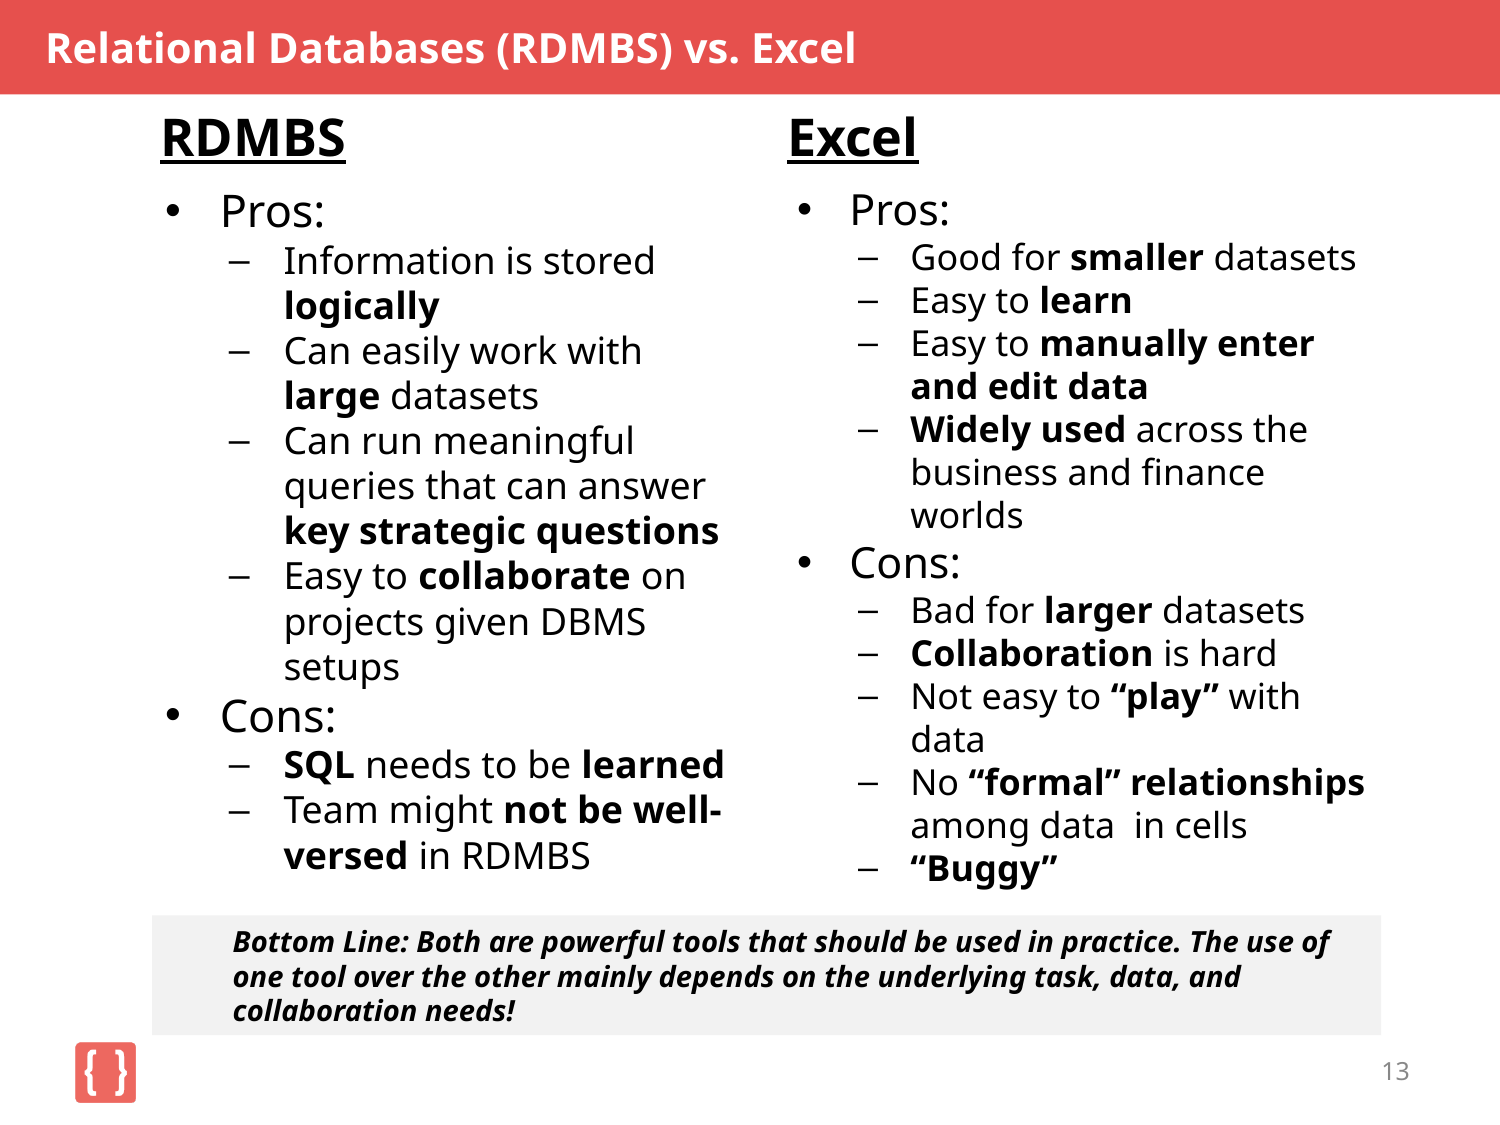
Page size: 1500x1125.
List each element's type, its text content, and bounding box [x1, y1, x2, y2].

picture [75, 1042, 136, 1103]
slide_number 13 [1074, 1042, 1425, 1103]
title Relational Databases (RDMBS) vs. Excel [0, 0, 1500, 95]
text_box Pros: Good for smaller datasets Easy to learn Easy to manually enter and edit data Widely used across the business and finance worlds Cons: Bad for larger datasets Collaboration is hard Not easy to “play” with data No “formal” relationships among data in cells “Buggy” [782, 175, 1382, 915]
text_box Bottom Line: Both are powerful tools that should be used in practice. The use of one tool over the other mainly depends on the underlying task, data, and collaboration needs! [152, 915, 1382, 1036]
text_box RDMBS Excel [104, 96, 1382, 958]
text_box Pros: Information is stored logically Can easily work with large datasets Can run meaningful queries that can answer key strategic questions Easy to collaborate on projects given DBMS setups Cons: SQL needs to be learned Team might not be well-versed in RDMBS [150, 175, 748, 916]
